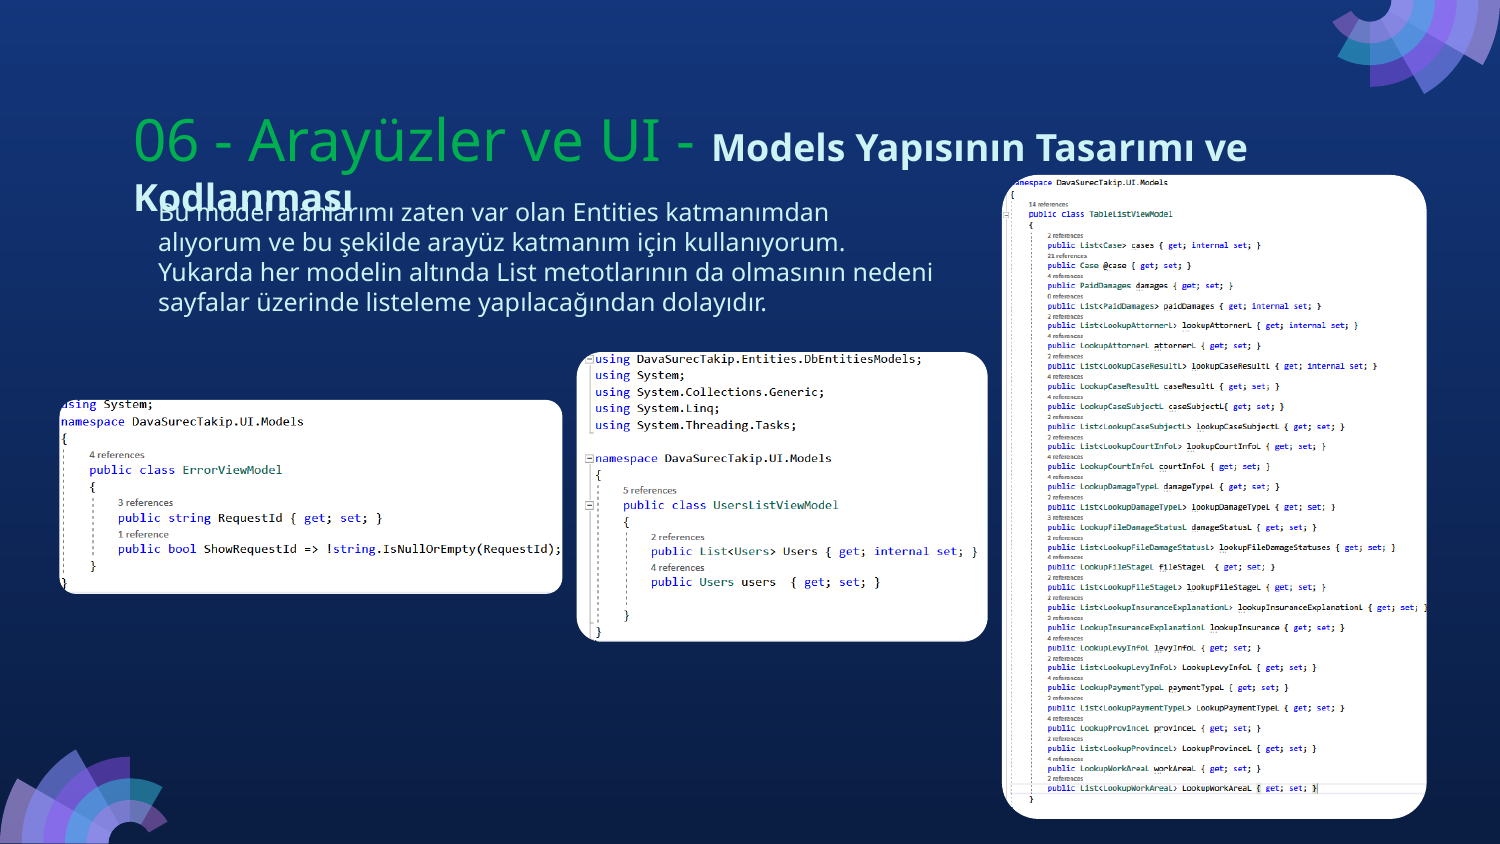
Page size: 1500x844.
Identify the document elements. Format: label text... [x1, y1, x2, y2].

text_box [1001, 174, 1427, 819]
text_box [59, 399, 563, 594]
list Bu model alanlarımı zaten var olan Entities katmanımdan alıyorum ve bu şekilde arayüz katmanım için kullanıyorum. Yukarda her modelin altında List metotlarının da olmasının nedeni sayfalar üzerinde listeleme yapılacağından dolayıdır. [118, 188, 954, 330]
title 06 - Arayüzler ve UI - Models Yapısının Tasarımı ve Kodlanması [118, 88, 1413, 188]
text_box [576, 352, 988, 642]
